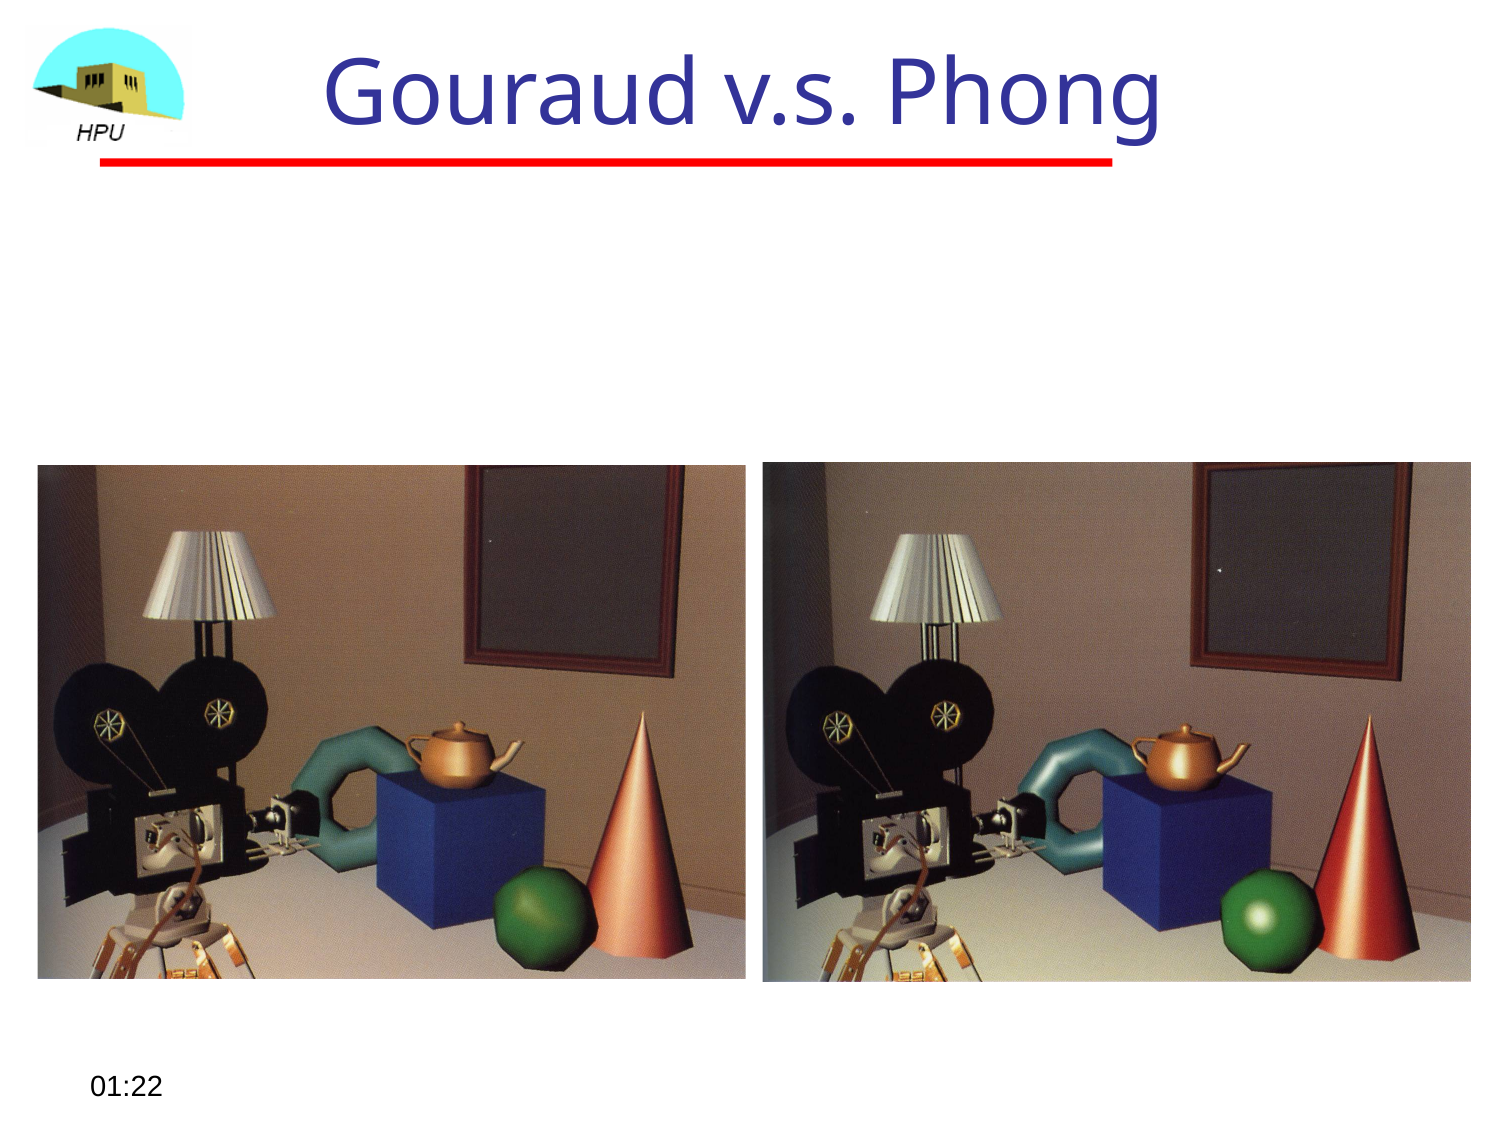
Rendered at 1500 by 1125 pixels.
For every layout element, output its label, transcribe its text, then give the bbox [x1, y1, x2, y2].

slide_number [74, 1059, 426, 1113]
picture [762, 462, 1471, 982]
title Gouraud v.s. Phong [24, 12, 1463, 163]
picture [37, 465, 746, 979]
